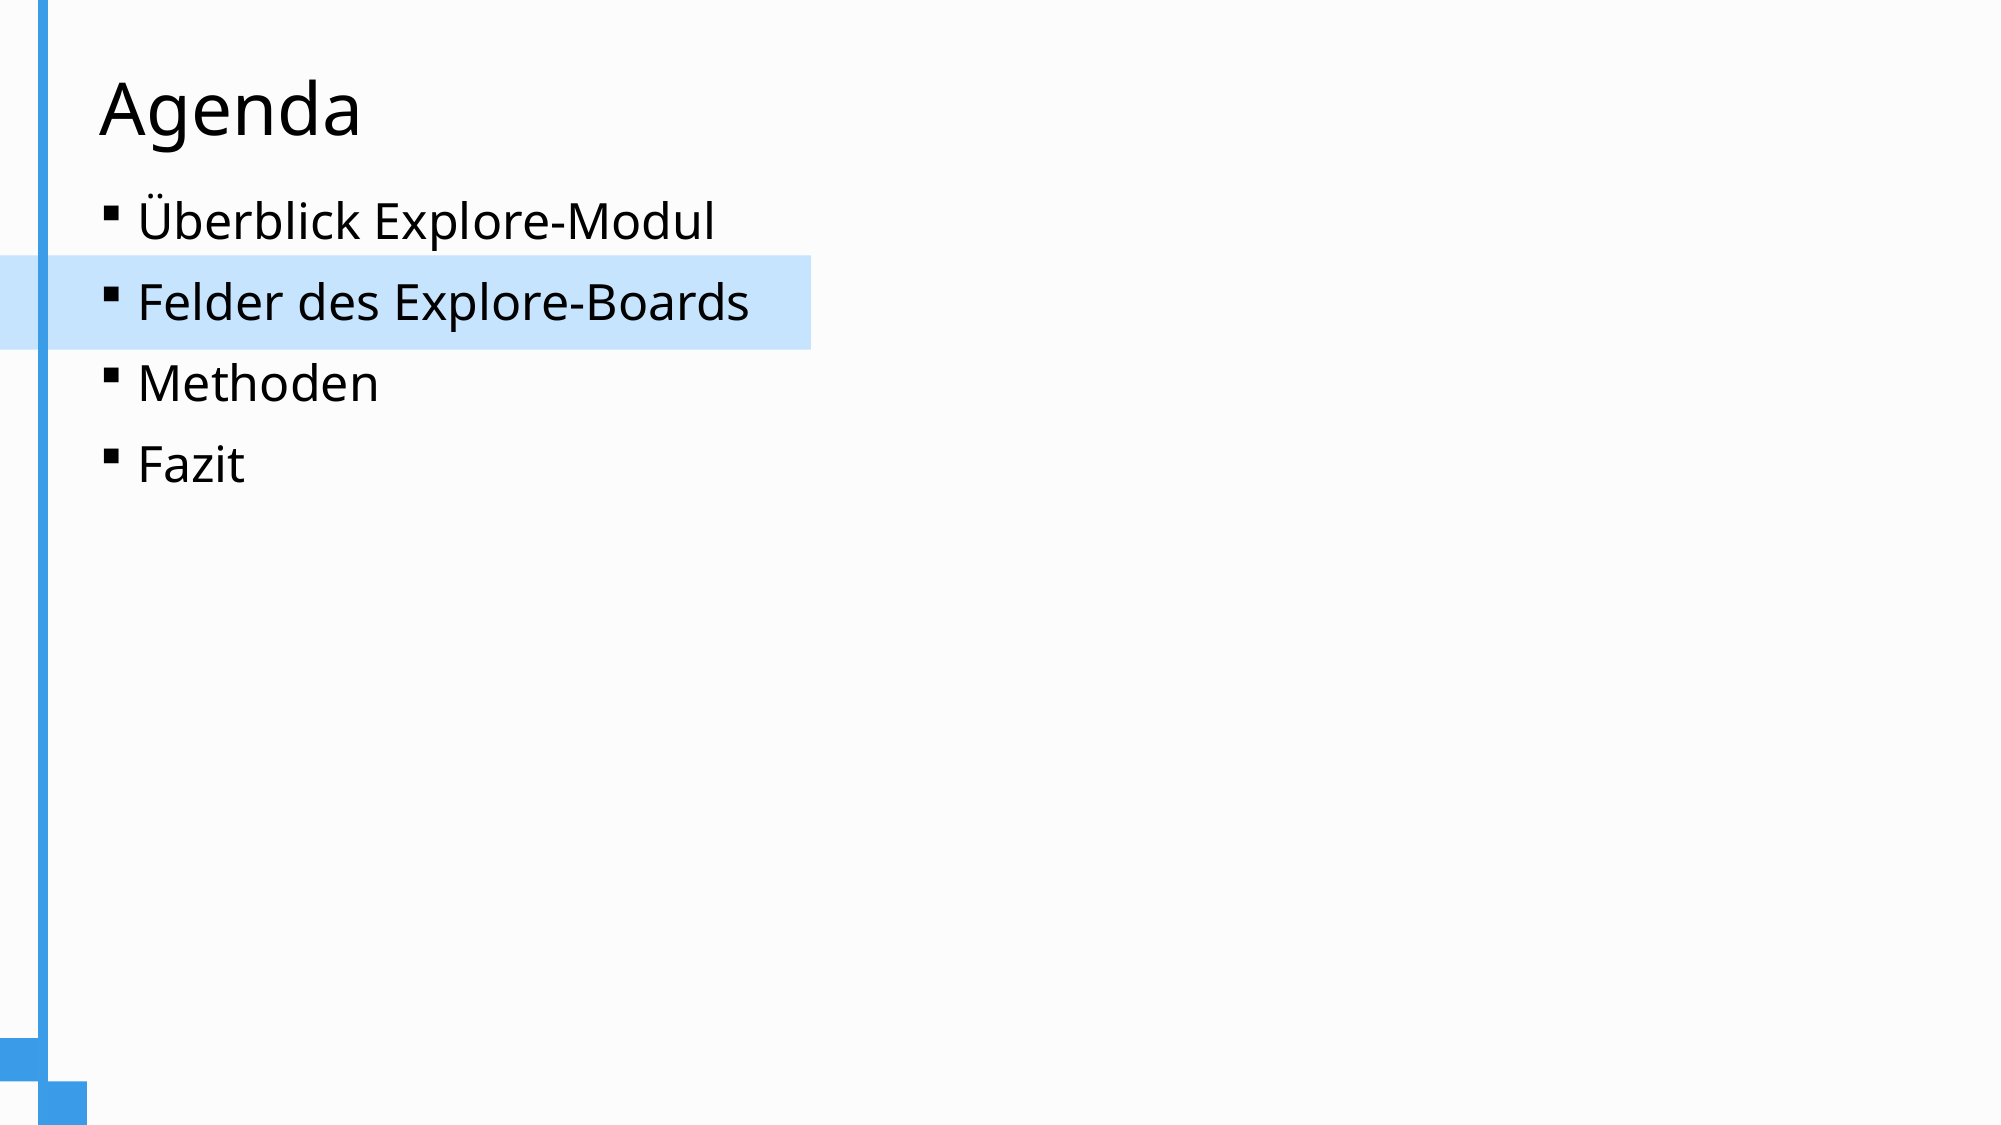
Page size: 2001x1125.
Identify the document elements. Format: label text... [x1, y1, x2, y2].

text_box [48, 254, 84, 351]
title Agenda [84, 64, 1810, 132]
list Überblick Explore-Modul Felder des Explore-Boards Methoden Fazit [84, 182, 1185, 988]
text_box [0, 254, 38, 351]
